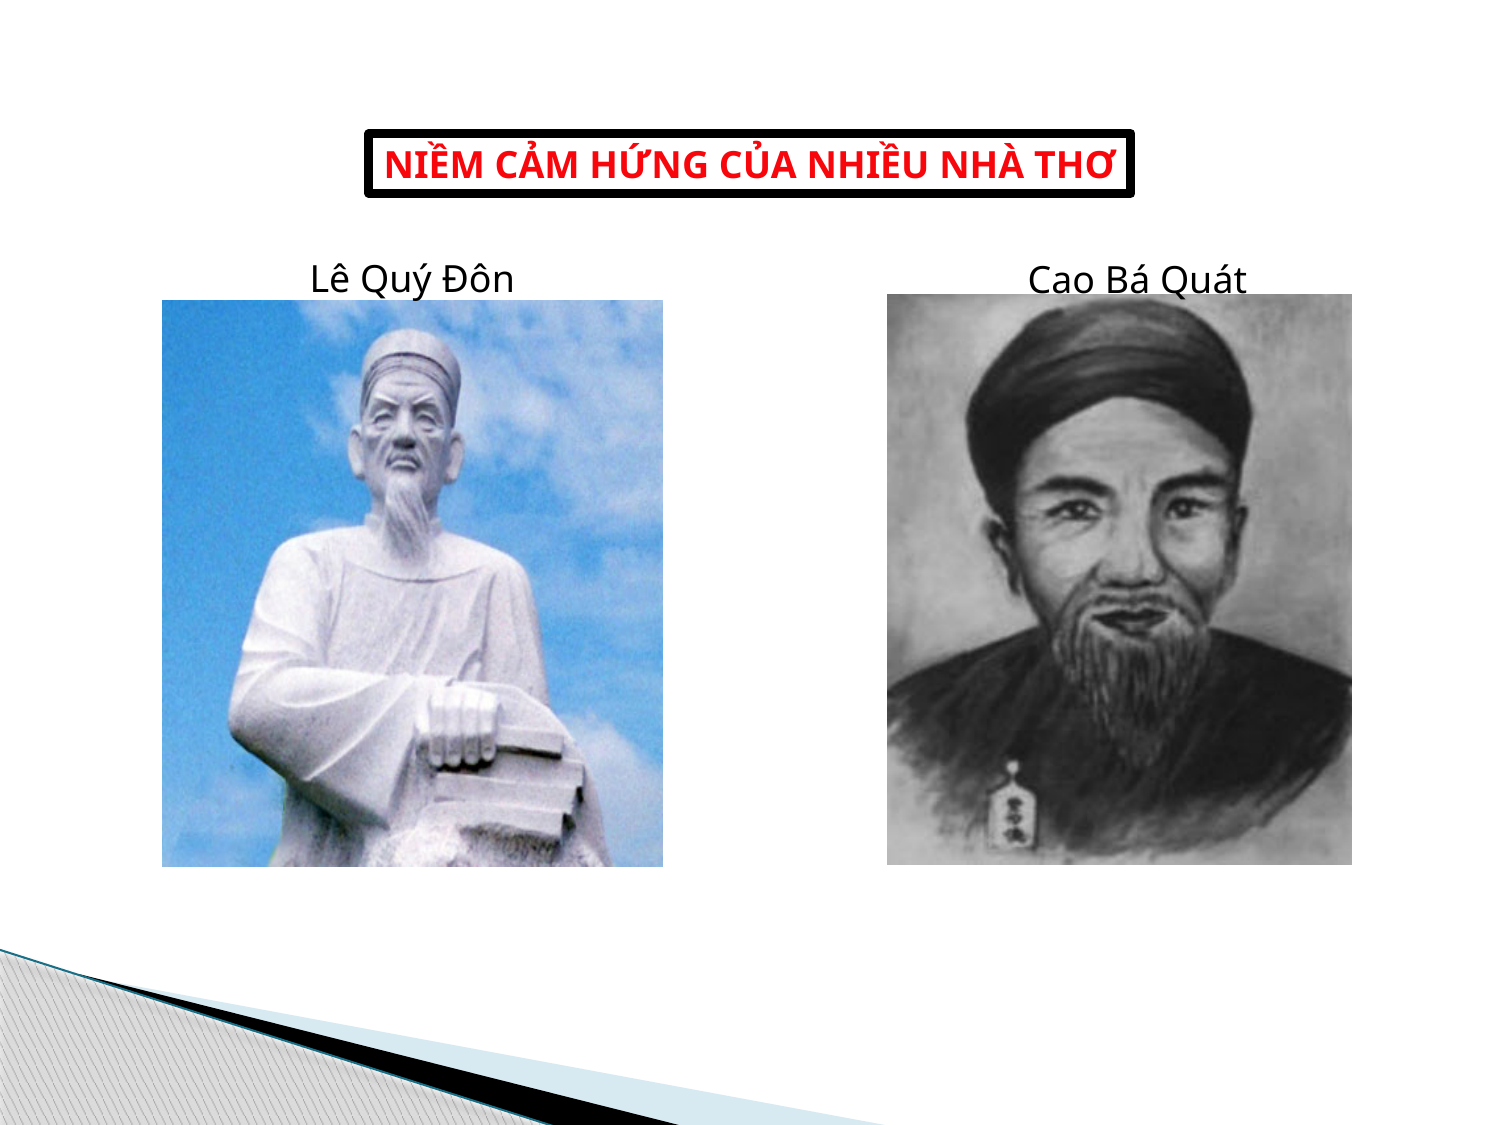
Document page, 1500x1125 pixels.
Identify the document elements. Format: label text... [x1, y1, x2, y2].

text_box Lê Quý Đôn [294, 248, 531, 300]
text_box Cao Bá Quát [1012, 248, 1262, 294]
picture [887, 294, 1352, 865]
text_box NIỀM CẢM HỨNG CỦA NHIỀU NHÀ THƠ [364, 129, 1135, 198]
picture [162, 300, 663, 867]
